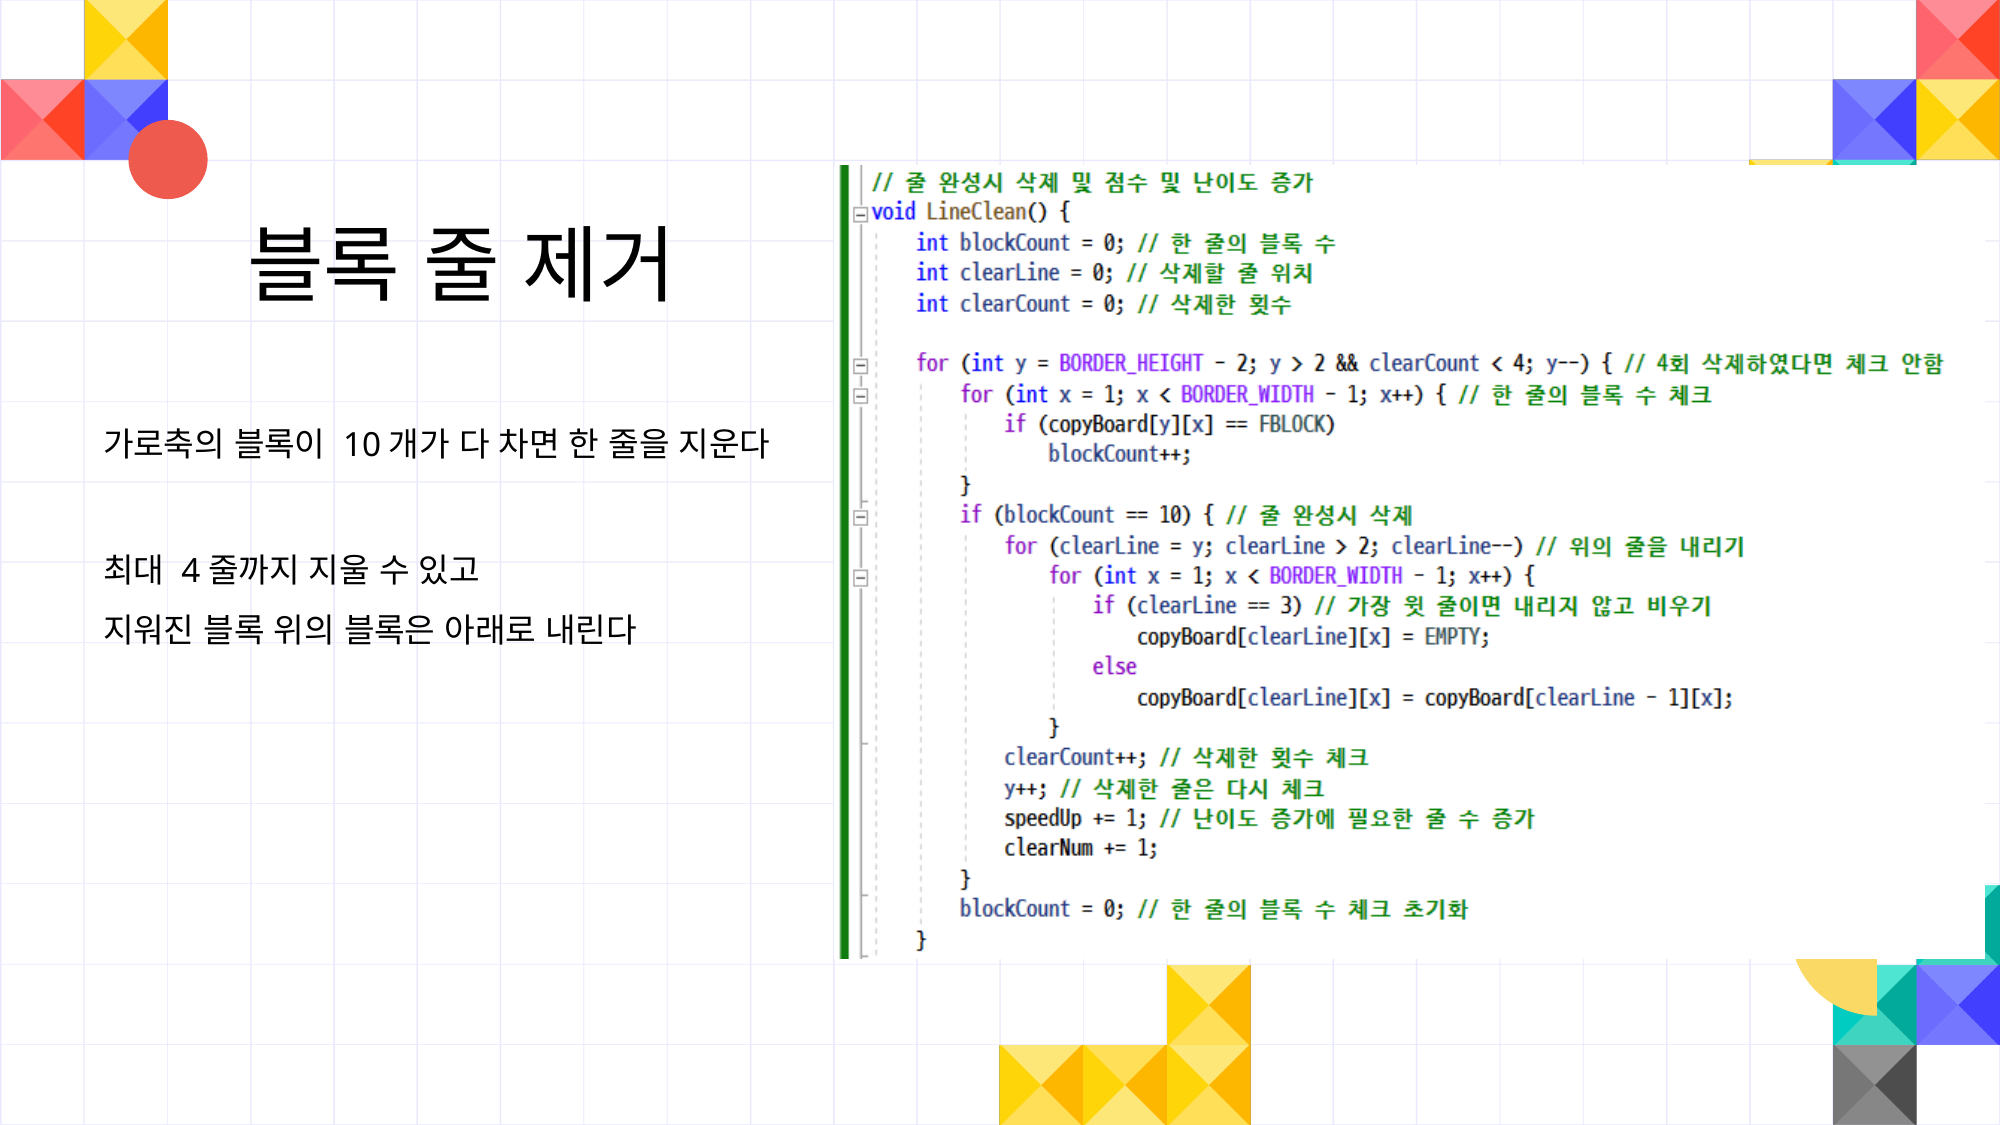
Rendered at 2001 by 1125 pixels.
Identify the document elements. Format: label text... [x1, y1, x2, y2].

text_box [88, 396, 834, 691]
text_box 블록 줄 제거 [64, 205, 834, 320]
picture [0, 0, 2000, 1125]
